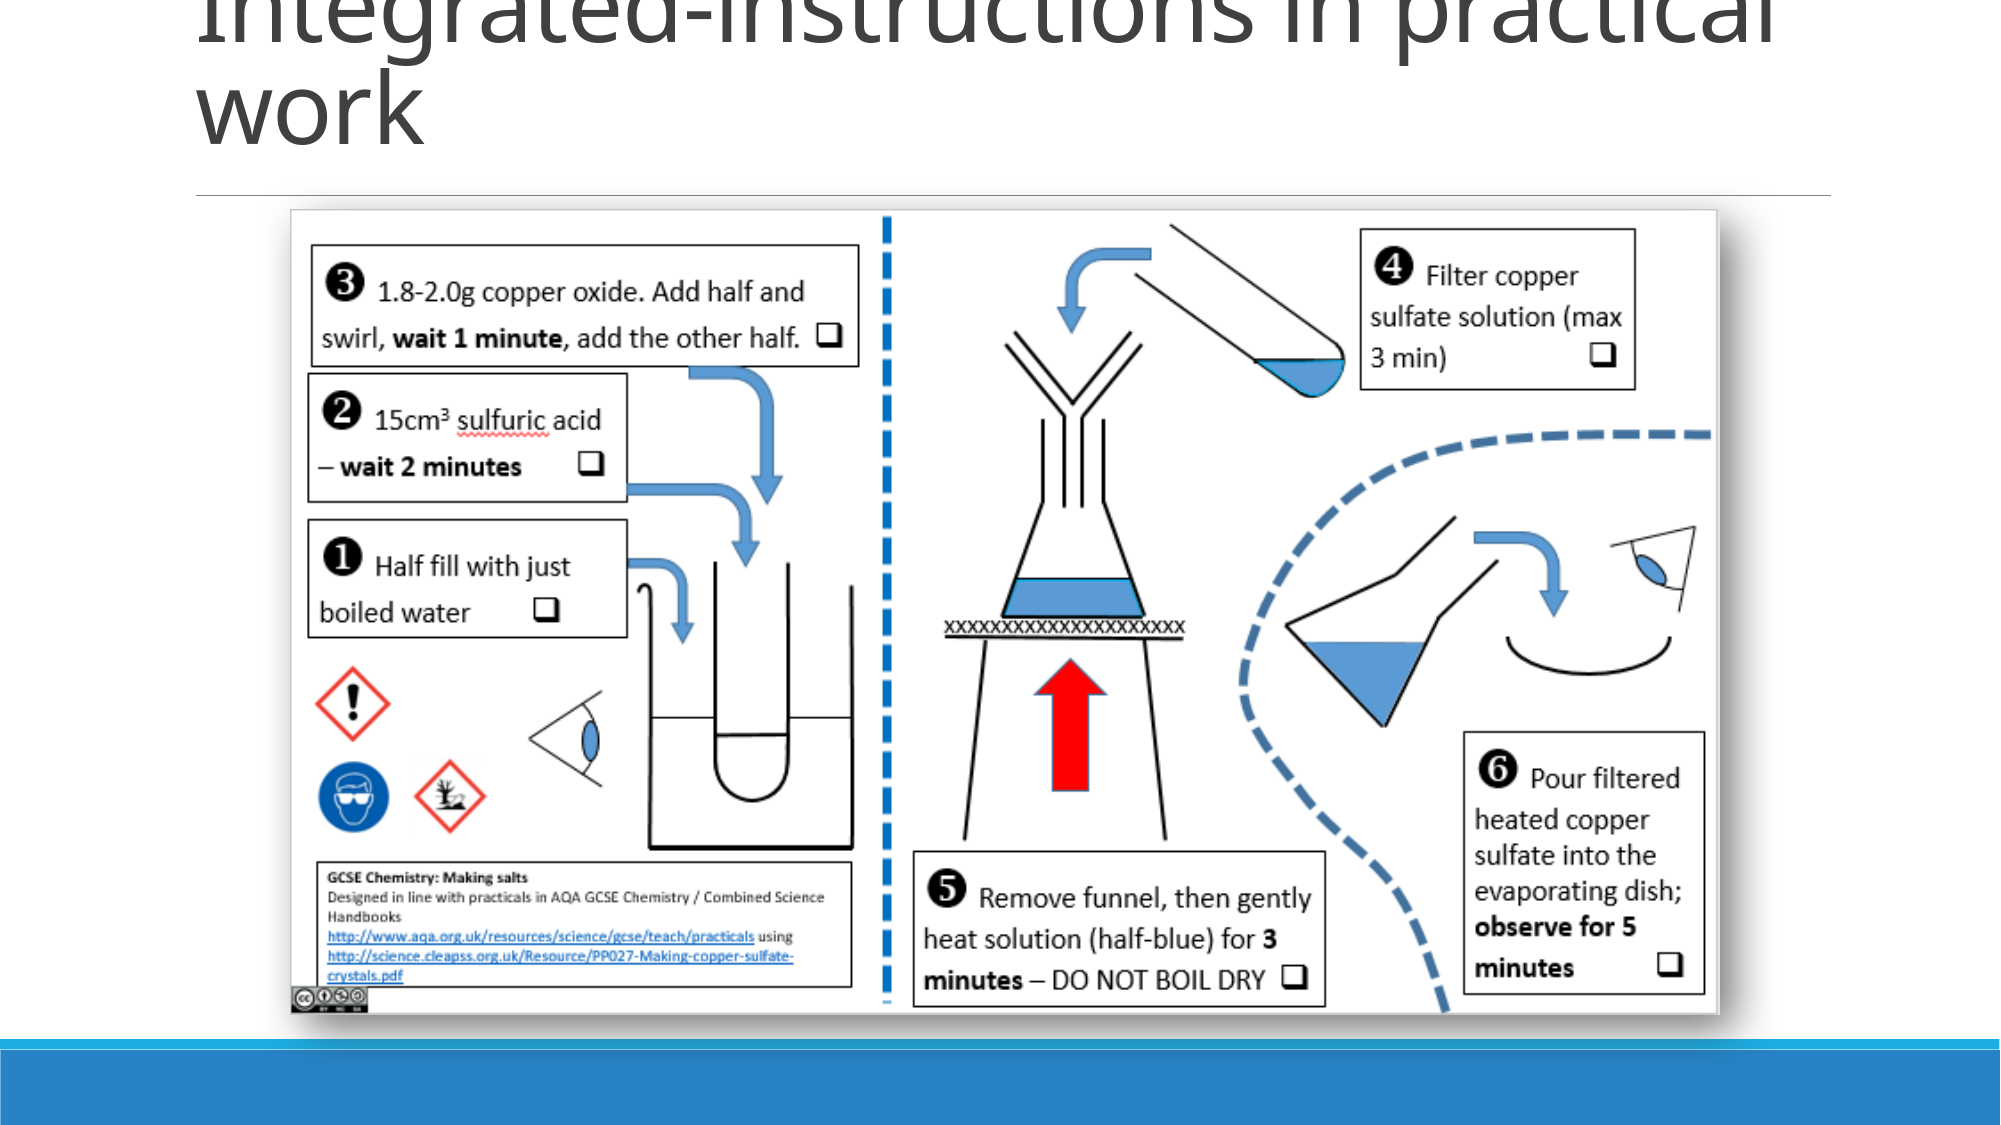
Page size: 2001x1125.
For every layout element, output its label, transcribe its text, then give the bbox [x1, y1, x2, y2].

picture [289, 209, 1721, 1015]
title Integrated-instructions in practical work [180, 47, 1830, 173]
